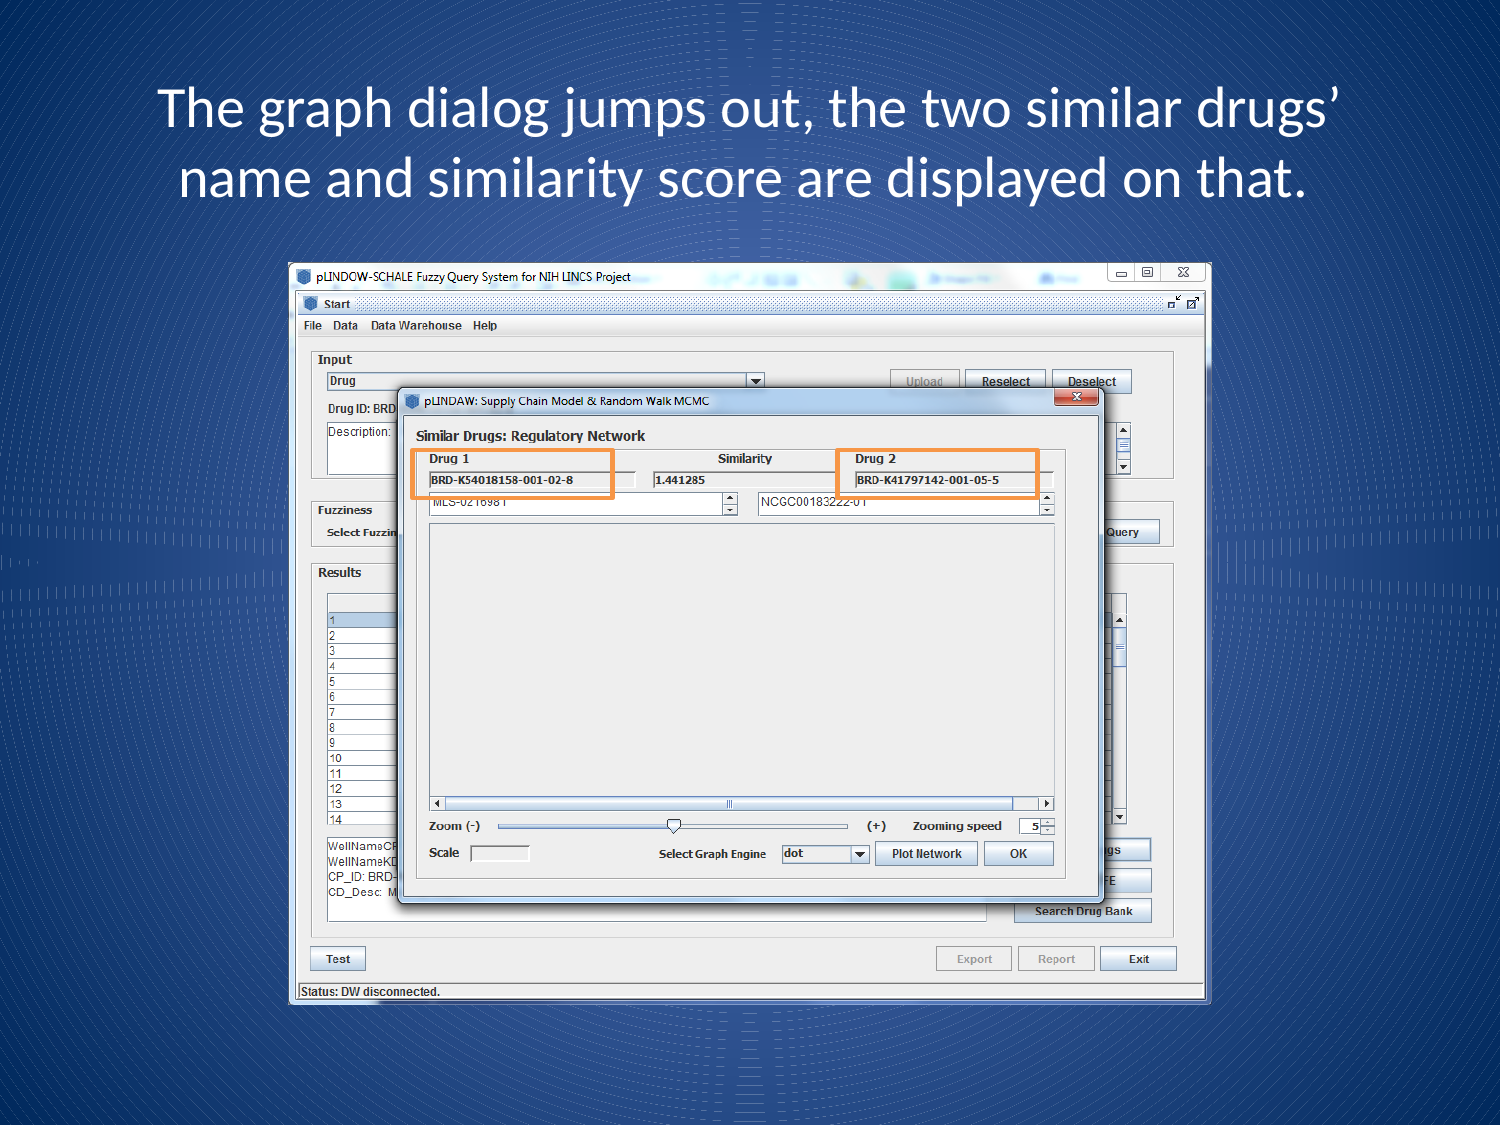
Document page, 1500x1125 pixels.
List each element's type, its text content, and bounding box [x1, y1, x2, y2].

title The graph dialog jumps out, the two similar drugs’ name and similarity score are displayed on that. [75, 45, 1425, 233]
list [288, 262, 1212, 1006]
